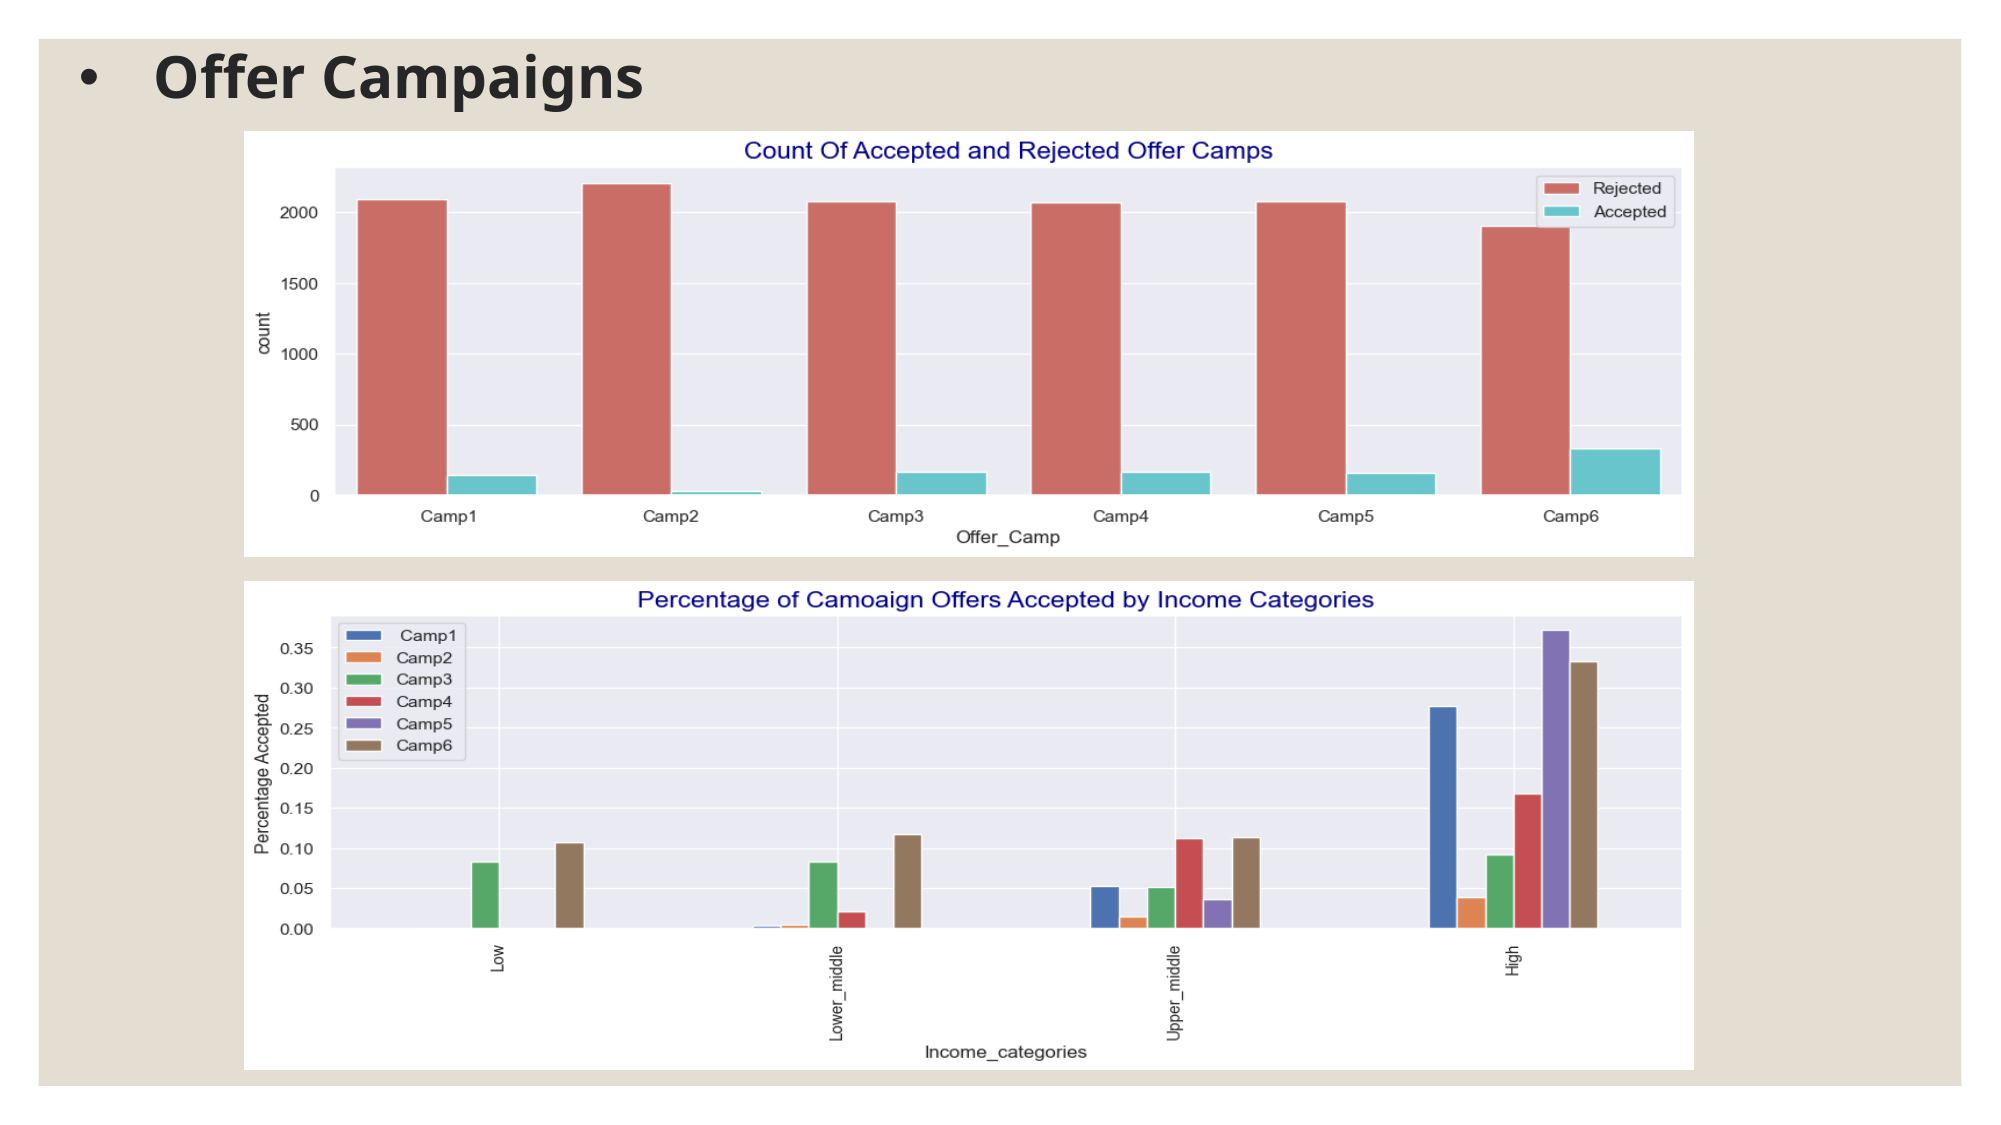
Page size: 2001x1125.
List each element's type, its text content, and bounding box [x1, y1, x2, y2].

text_box Offer Campaigns [63, 66, 1694, 155]
picture [244, 581, 1694, 1070]
picture [244, 131, 1694, 557]
